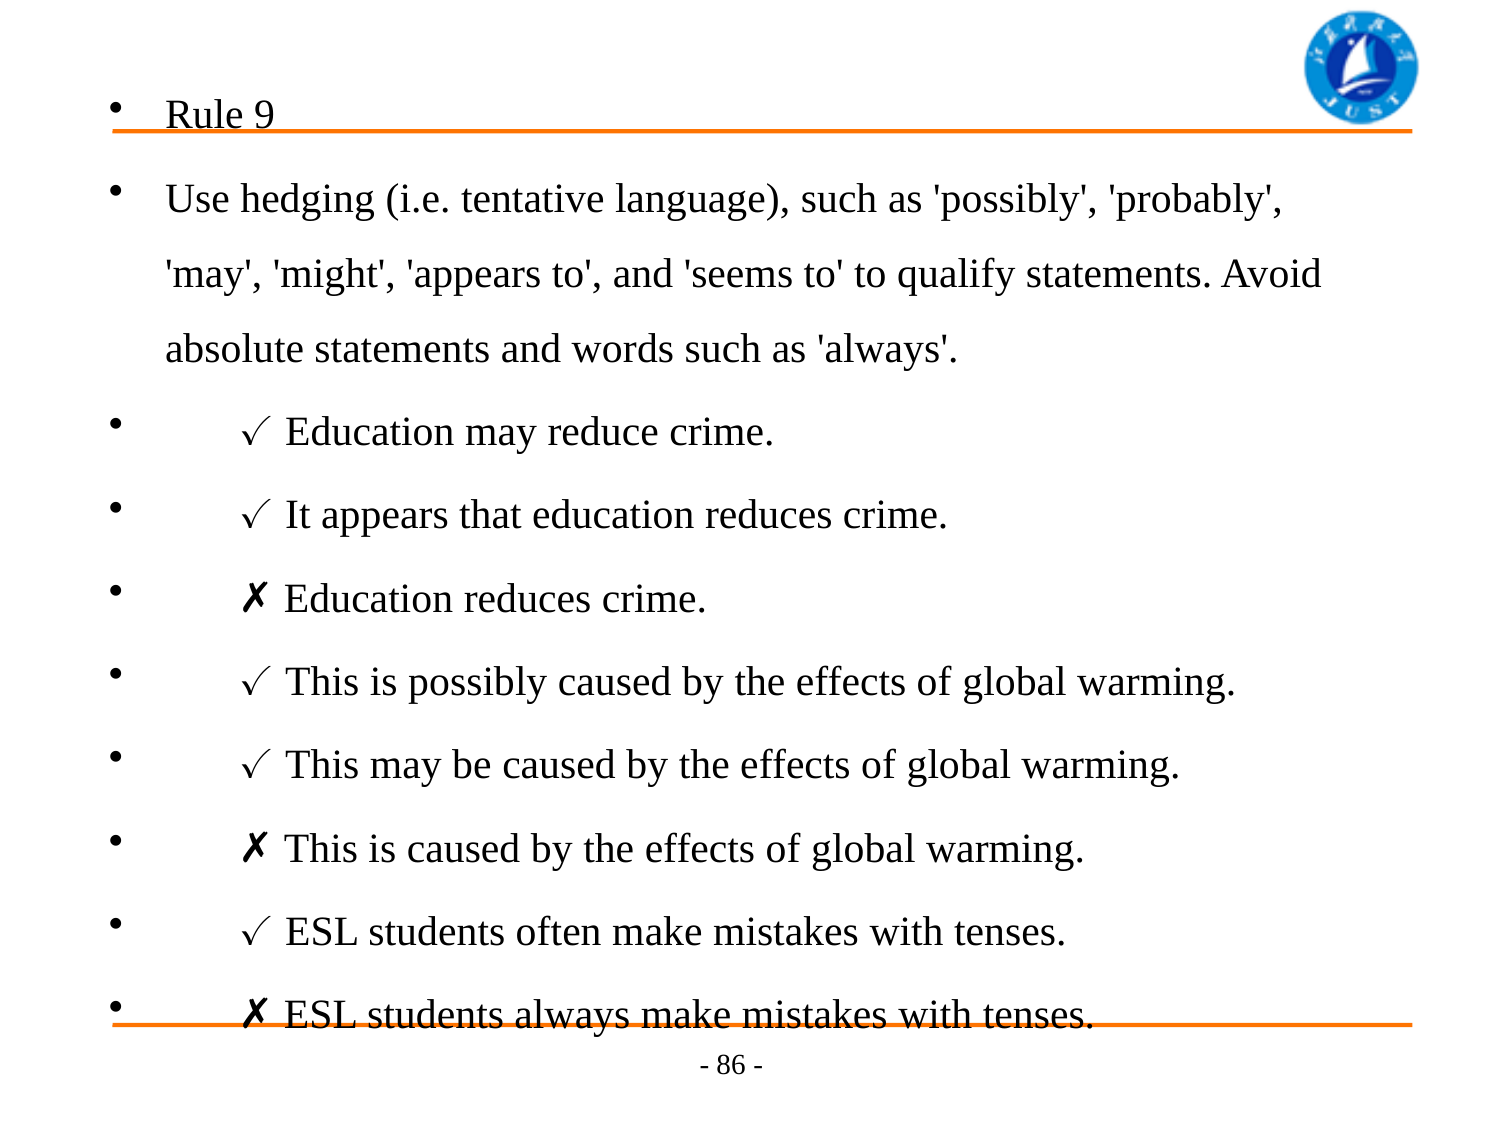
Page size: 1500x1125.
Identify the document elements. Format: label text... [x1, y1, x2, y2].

picture [1293, 2, 1429, 137]
list Rule 9 Use hedging (i.e. tentative language), such as 'possibly', 'probably', 'may', 'might', 'appears to', and 'seems to' to qualify statements. Avoid absolute statements and words such as 'always'. ✓ Education may reduce crime. ✓ It appears that education reduces crime. ✗ Education reduces crime. ✓ This is possibly caused by the effects of global warming. ✓ This may be caused by the effects of global warming. ✗ This is caused by the effects of global warming. ✓ ESL students often make mistakes with tenses. ✗ ESL students always make mistakes with tenses. [93, 54, 1369, 1000]
slide_number - 86 - [574, 1037, 888, 1113]
